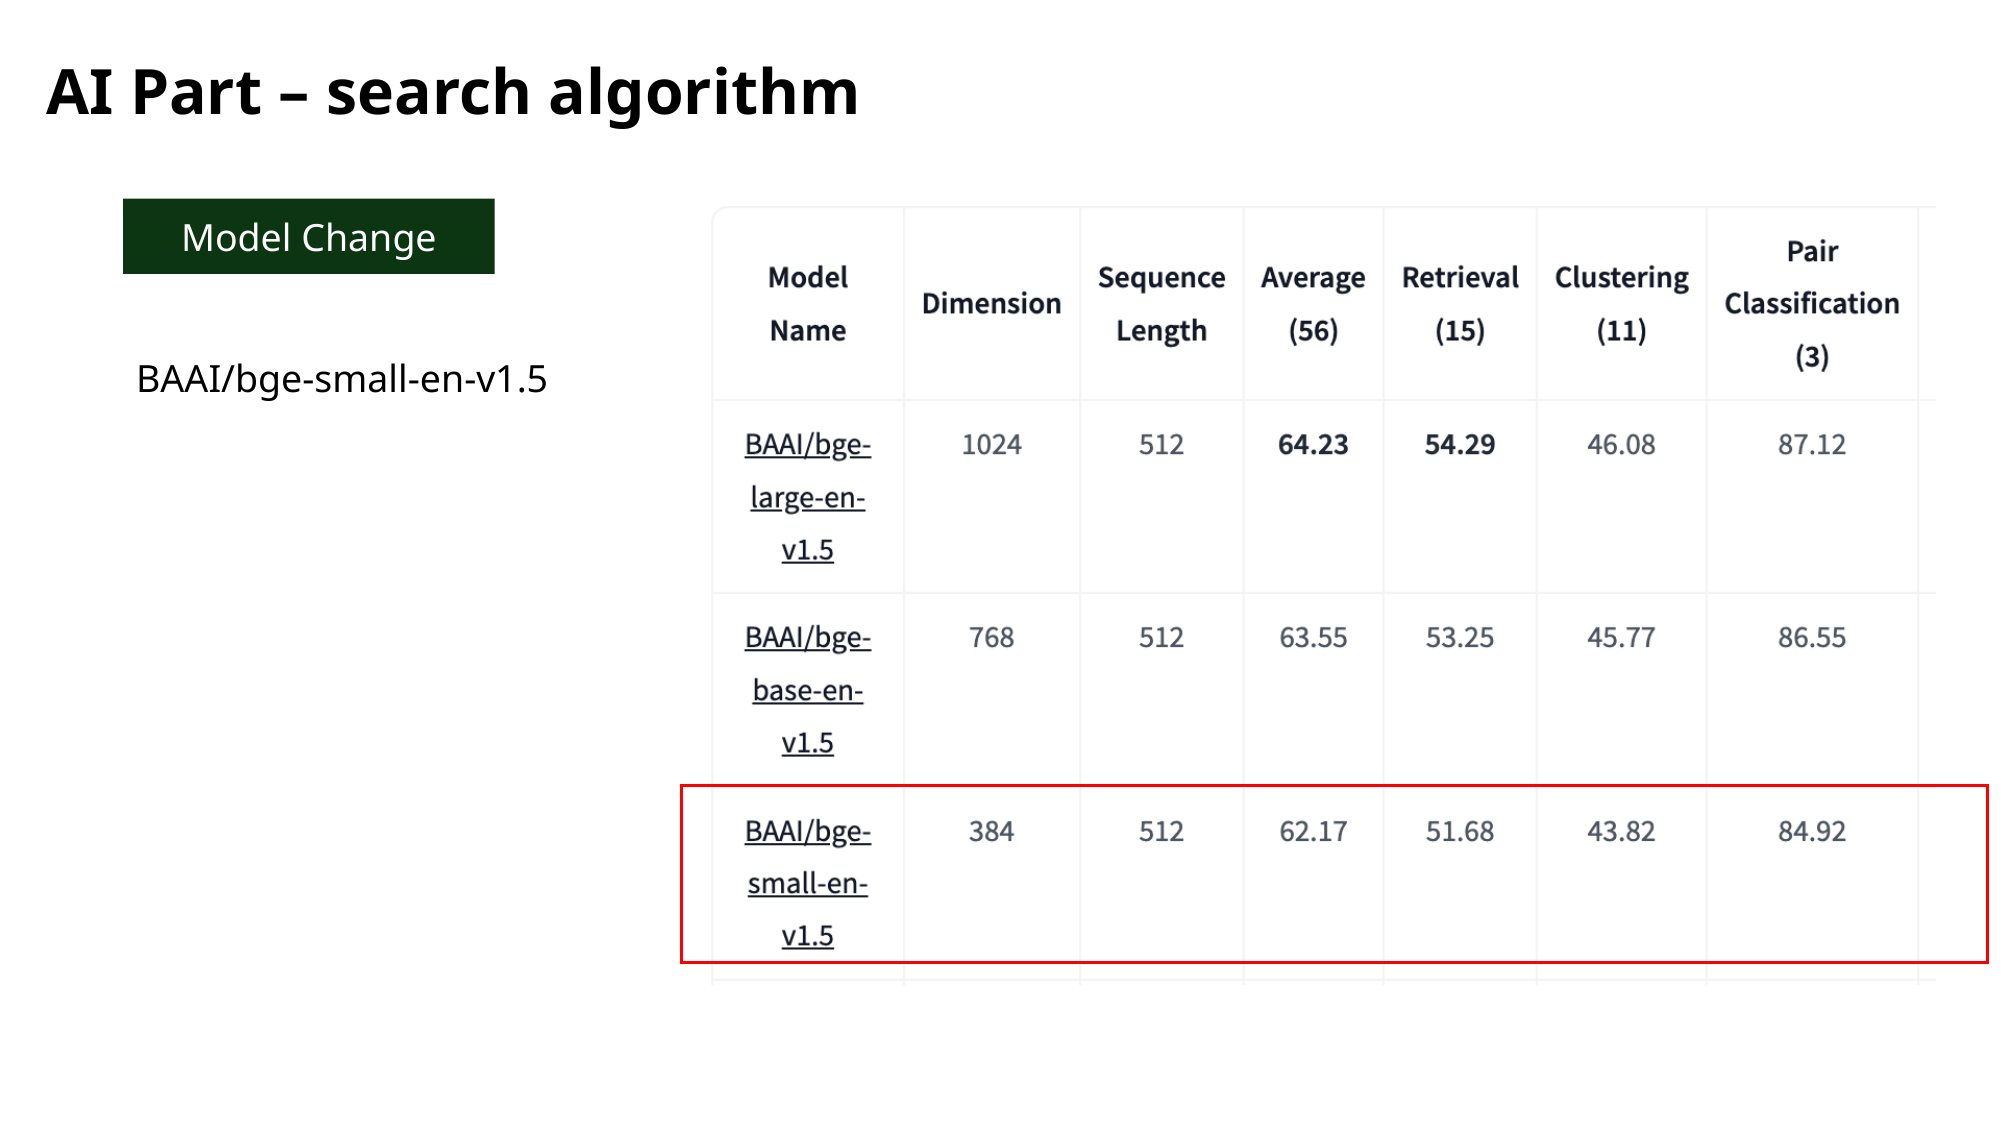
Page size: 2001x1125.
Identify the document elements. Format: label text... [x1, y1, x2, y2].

text_box AI Part – search algorithm [31, 44, 877, 135]
text_box BAAI/bge-small-en-v1.5 [121, 347, 564, 408]
text_box Model Change [122, 197, 496, 275]
text_box [1937, 784, 1989, 964]
picture [681, 205, 1937, 986]
